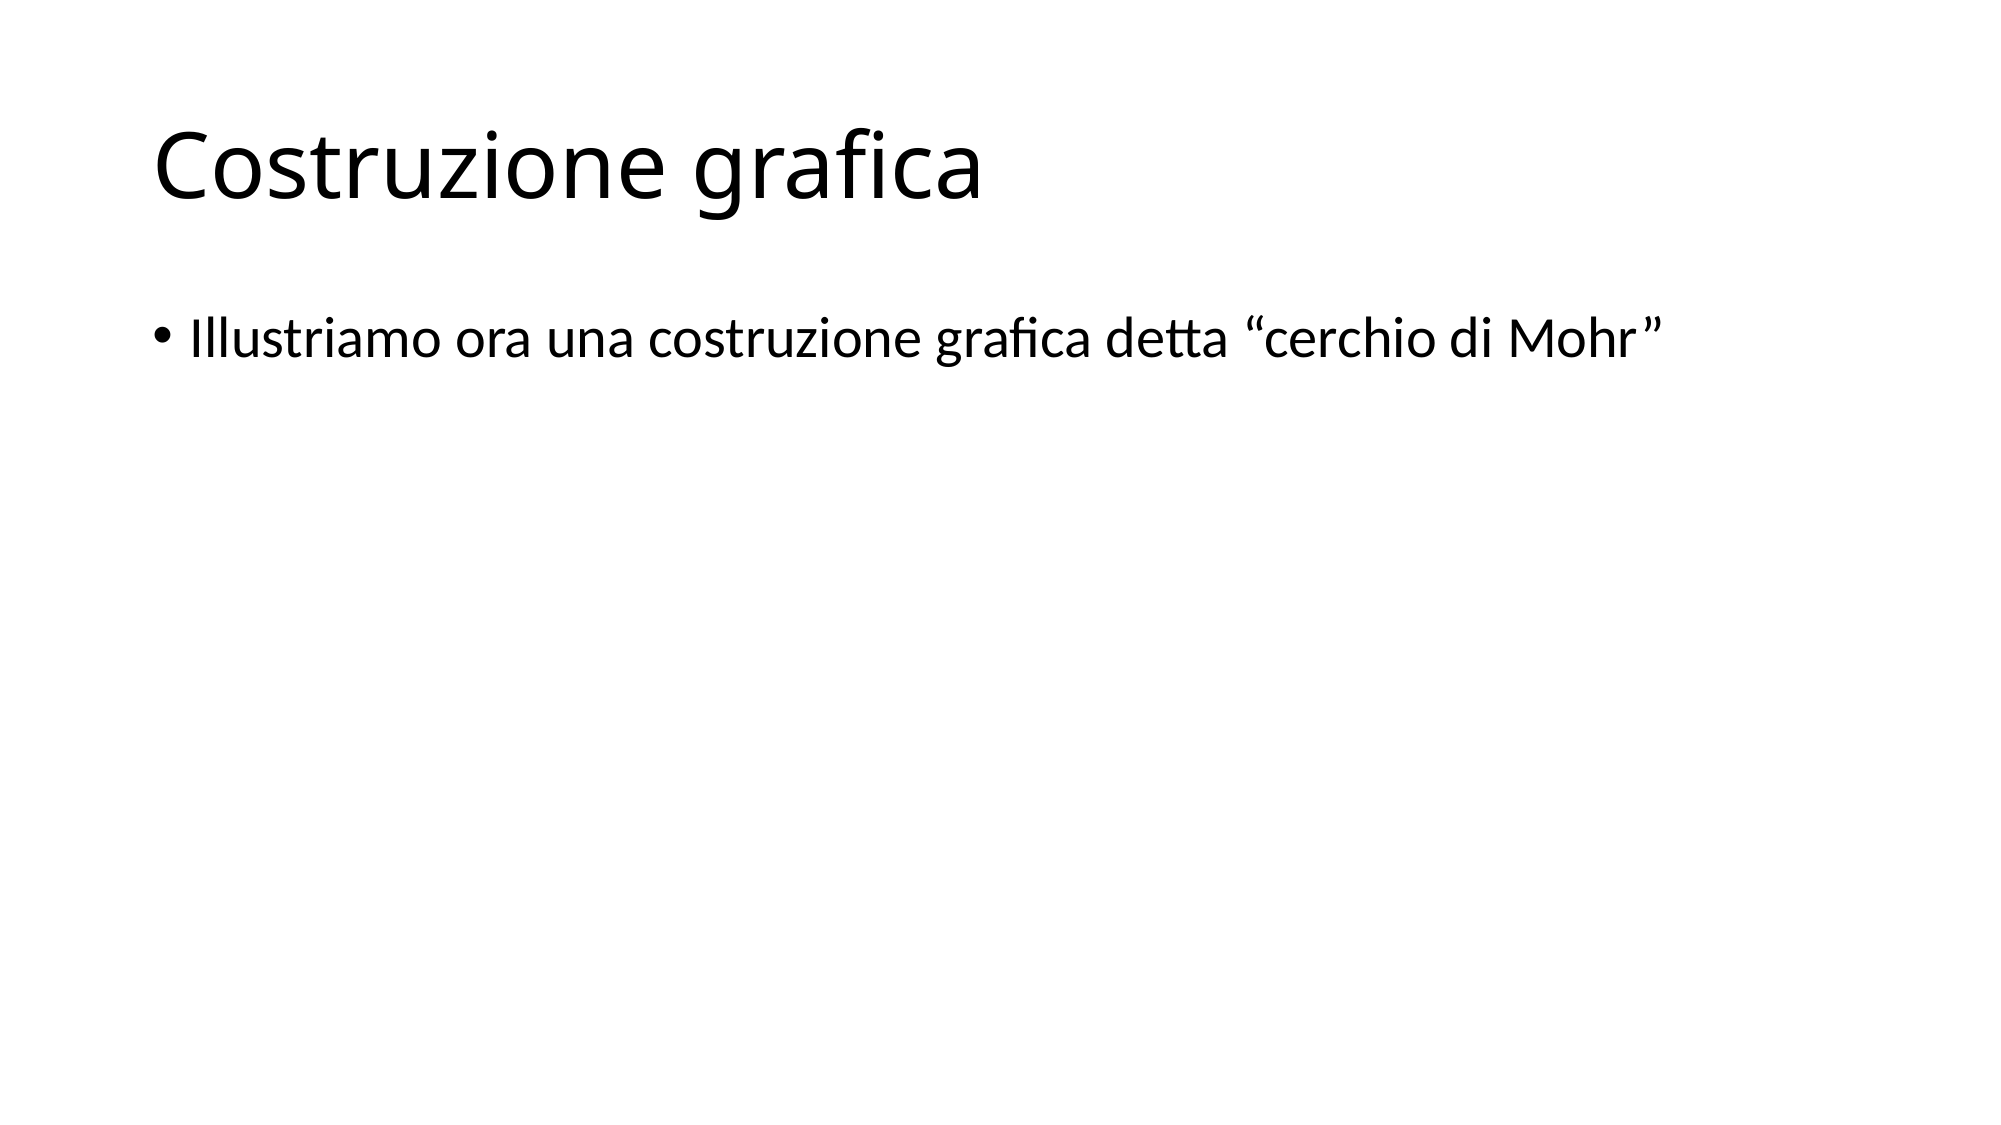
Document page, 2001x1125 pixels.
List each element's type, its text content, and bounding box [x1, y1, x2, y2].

list Illustriamo ora una costruzione grafica detta “cerchio di Mohr” [137, 299, 1863, 1014]
title Costruzione grafica [137, 59, 1863, 278]
